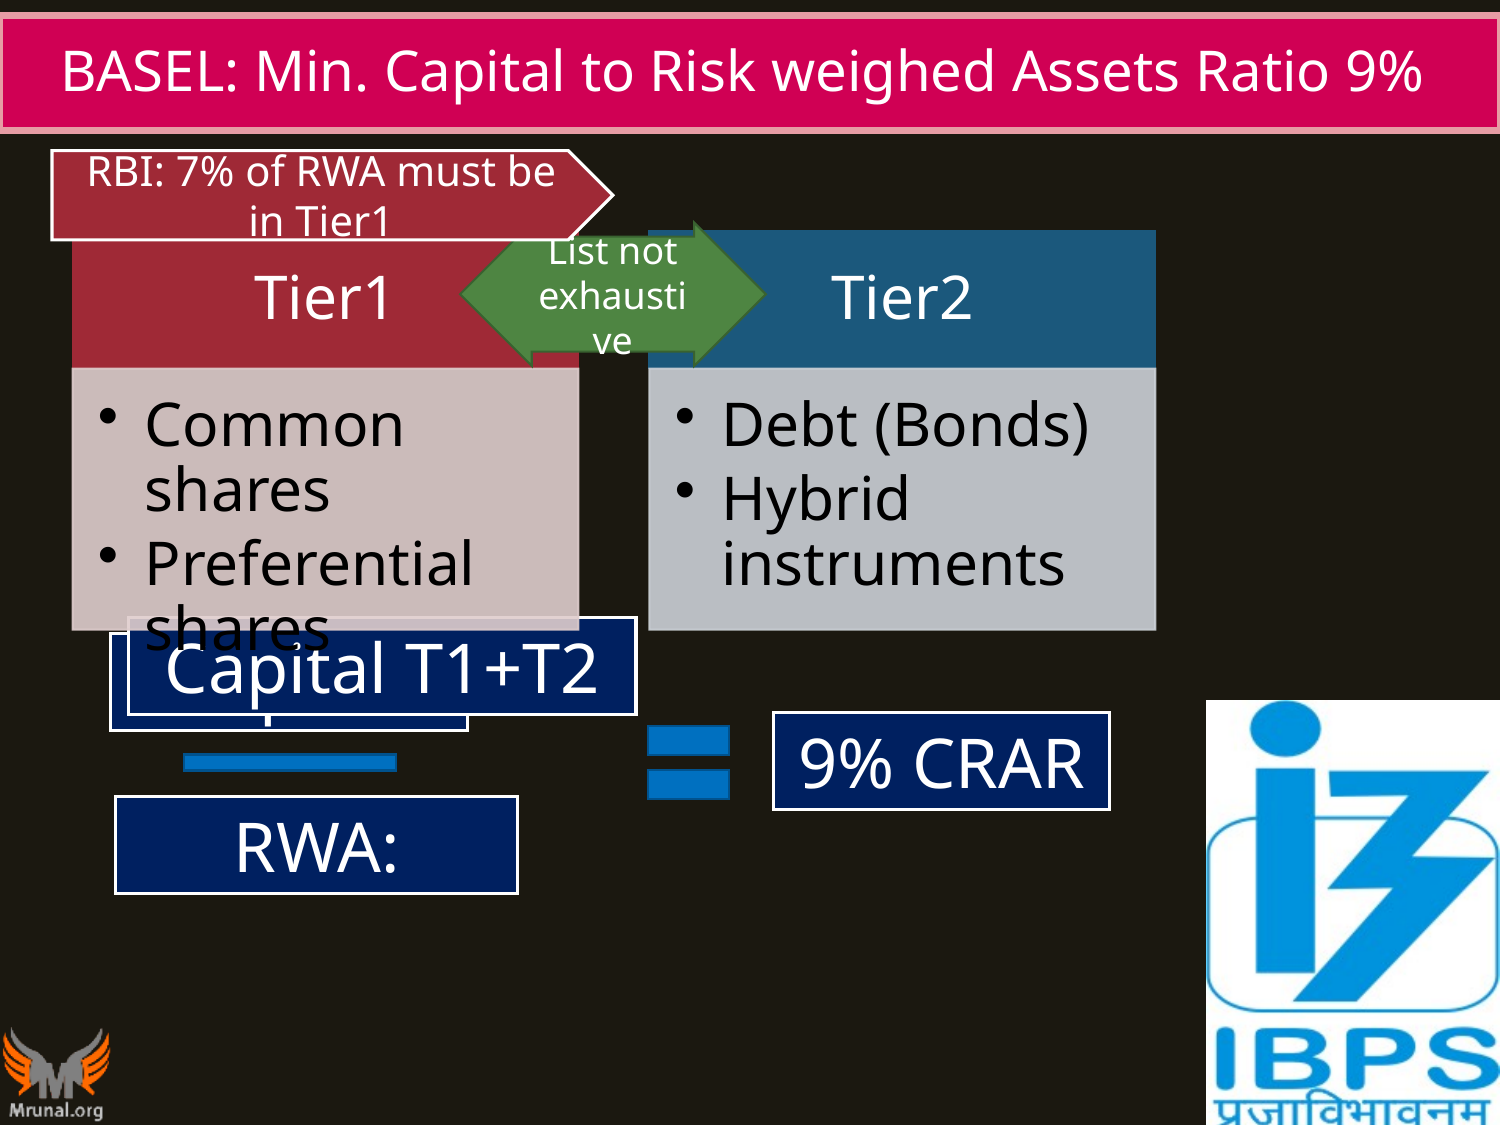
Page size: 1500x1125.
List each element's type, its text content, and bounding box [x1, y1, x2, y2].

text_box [72, 227, 1156, 634]
text_box RBI: 7% of RWA must be in Tier1 [50, 149, 616, 242]
text_box Capital [109, 634, 469, 732]
text_box RWA: [114, 795, 519, 895]
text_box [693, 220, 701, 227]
text_box Capital T1+T2 [127, 634, 638, 716]
text_box [183, 753, 397, 772]
picture [1206, 700, 1500, 1125]
picture [0, 1024, 114, 1125]
title BASEL: Min. Capital to Risk weighed Assets Ratio 9% [0, 12, 1500, 134]
text_box [647, 725, 730, 756]
text_box 9% CRAR [772, 711, 1111, 811]
text_box [647, 769, 730, 800]
